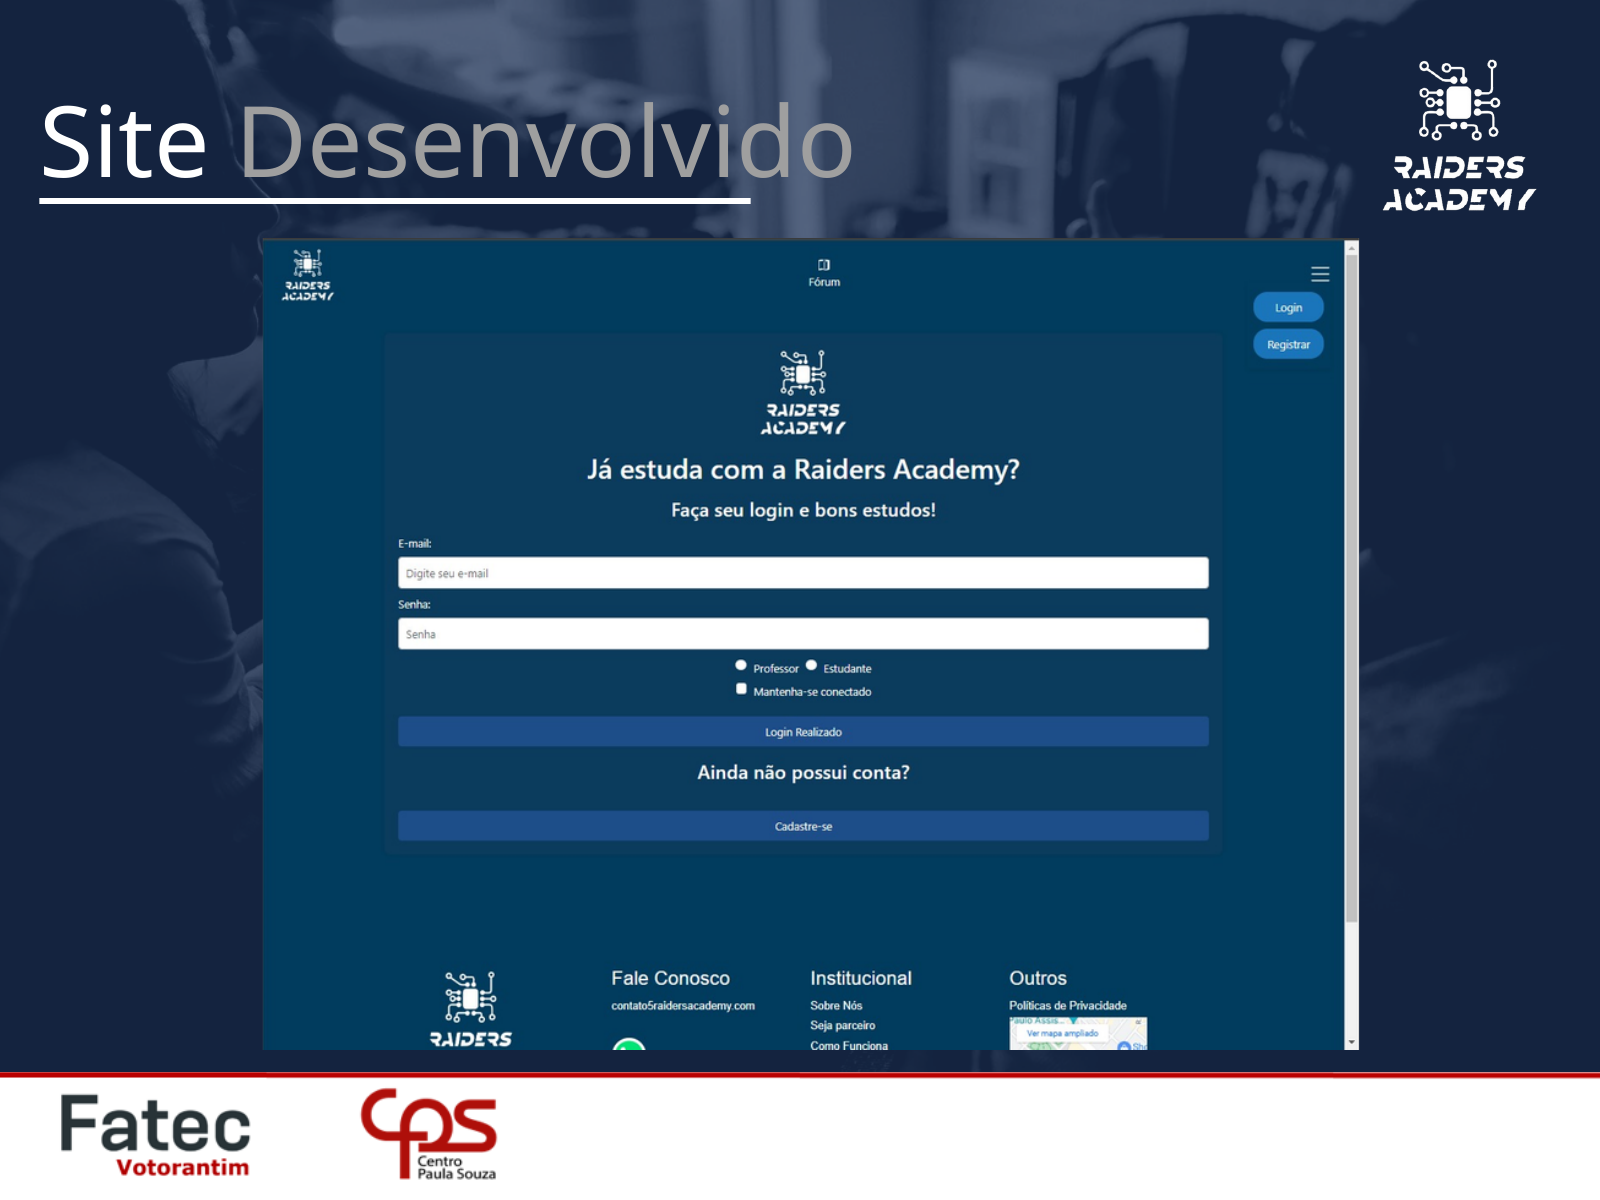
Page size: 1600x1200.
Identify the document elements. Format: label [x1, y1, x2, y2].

text_box [0, 0, 1600, 1200]
